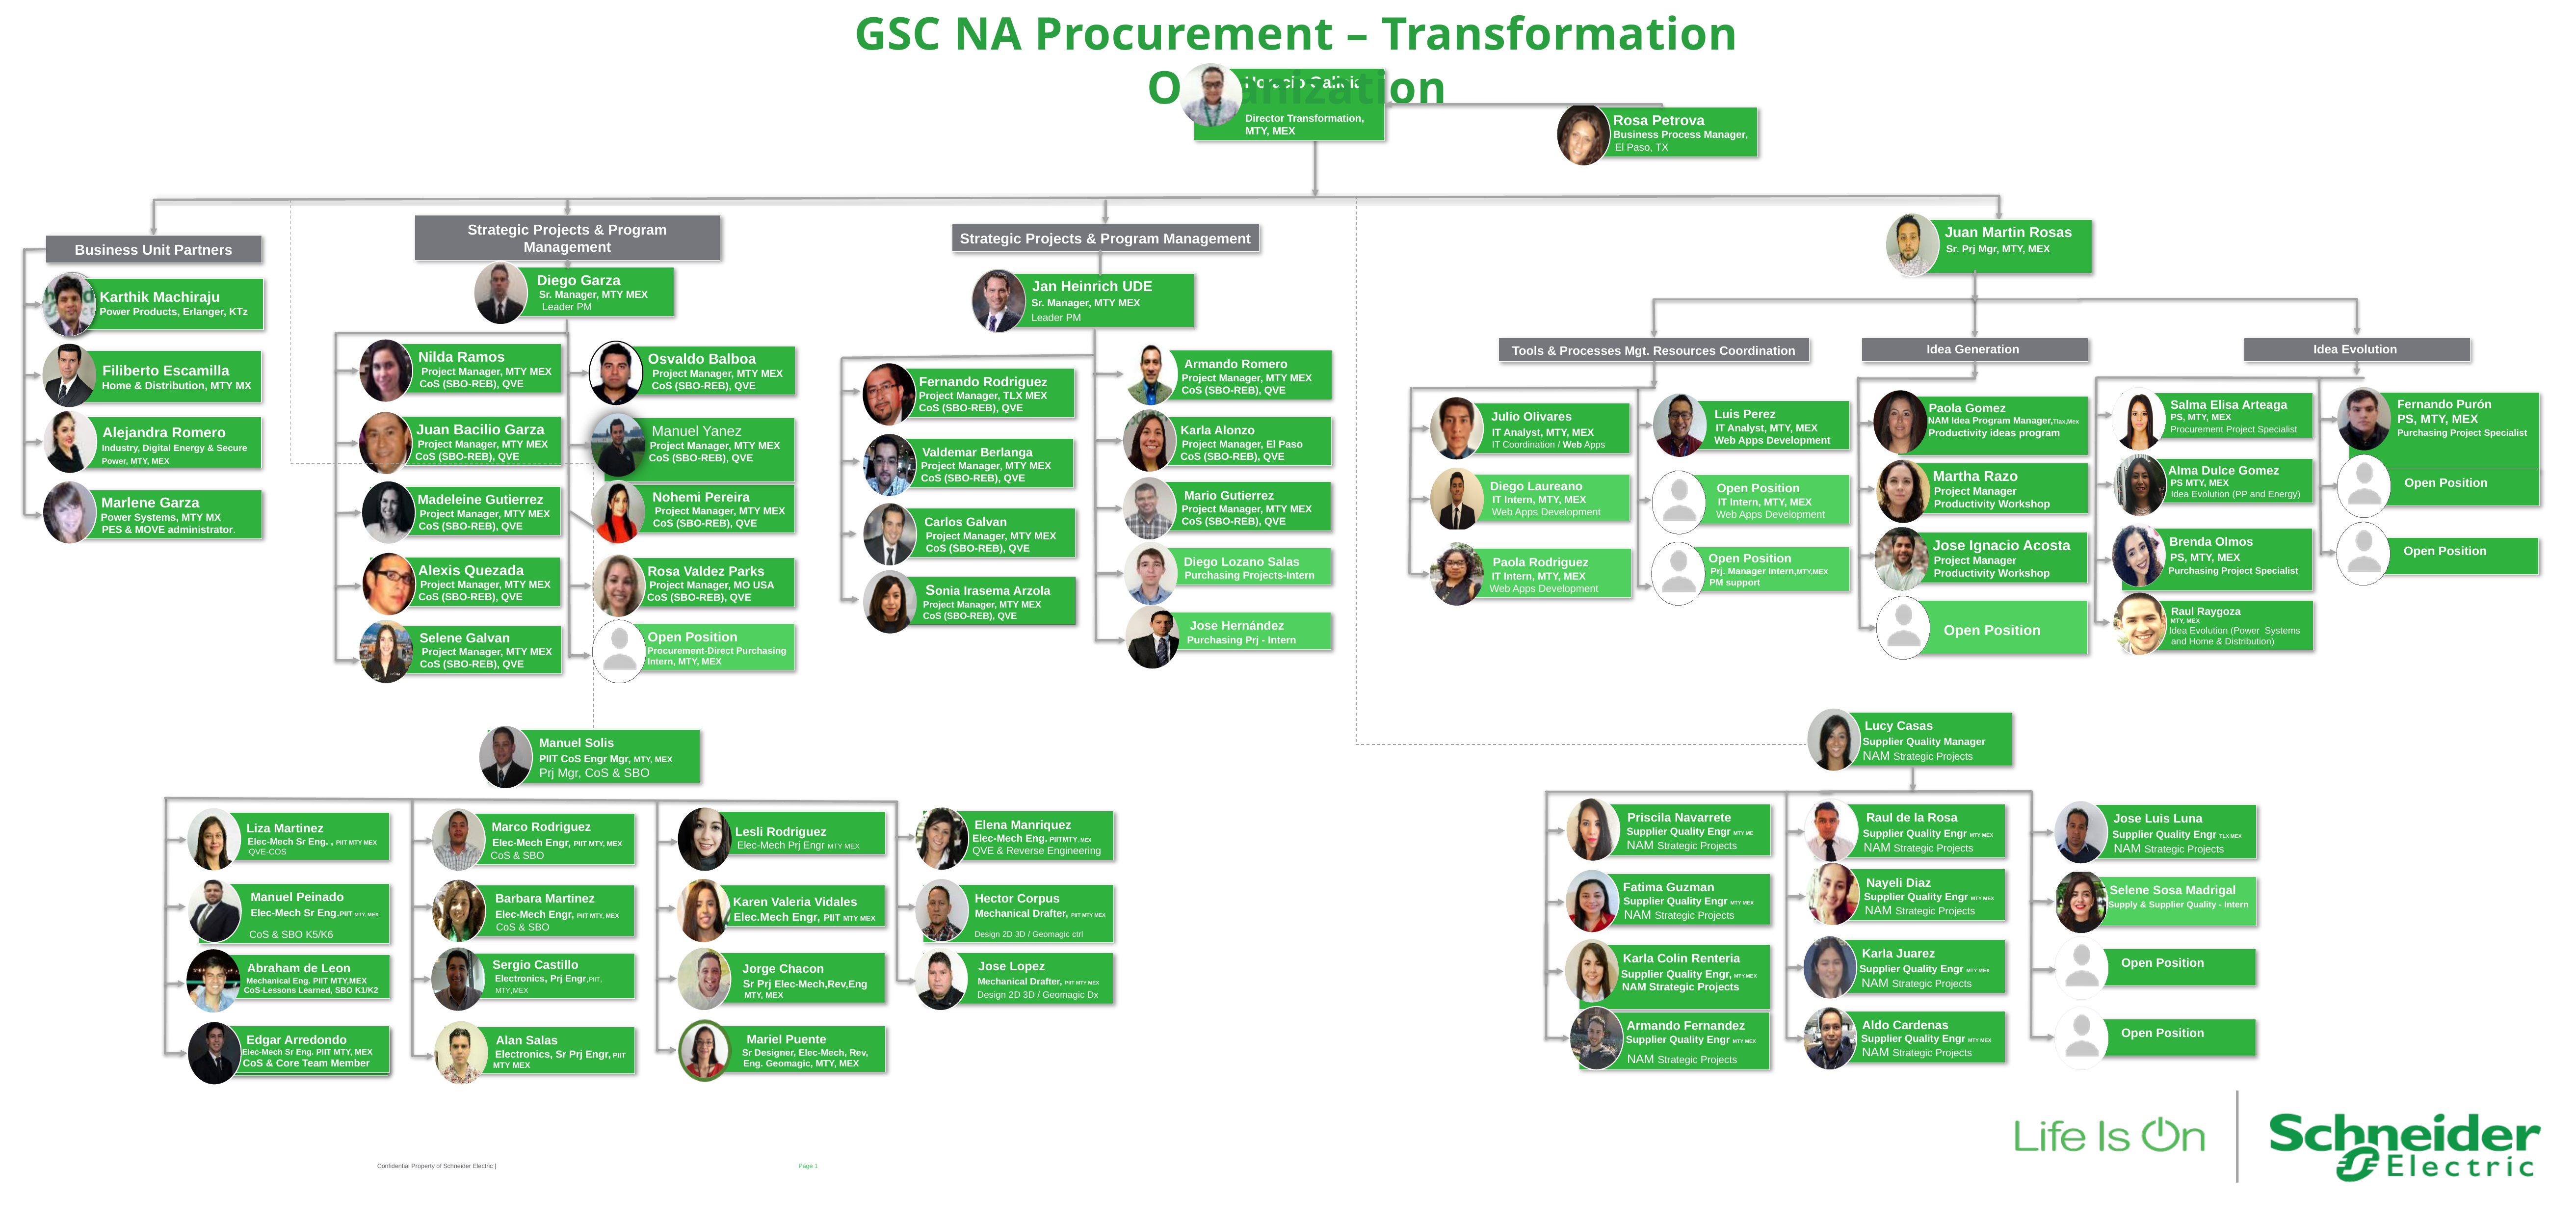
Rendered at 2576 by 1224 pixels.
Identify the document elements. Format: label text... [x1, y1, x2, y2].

picture [1556, 102, 1611, 166]
picture [1179, 63, 1243, 127]
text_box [1516, 0, 1530, 211]
text_box Karen Valeria Vidales Elec.Mech Engr, PIIT MTY MEX [733, 885, 885, 927]
picture [677, 878, 731, 943]
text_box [177, 313, 708, 616]
text_box Hector Corpus Mechanical Drafter, PIIT MTY MEX Design 2D 3D / Geomagic ctrl [971, 884, 1114, 943]
text_box Jose Lopez Mechanical Drafter, PIIT MTY MEX Design 2D 3D / Geomagic Dx [970, 953, 1113, 1004]
text_box Horacio Galicia Director Transformation, MTY, MEX [1194, 117, 1385, 141]
text_box Liza Martinez Elec-Mech Sr Eng. , PIIT MTY MEX QVE-COS [243, 812, 390, 860]
picture [434, 1021, 488, 1085]
picture [2111, 523, 2166, 587]
picture [1991, 1006, 2566, 1204]
text_box Barbara Martinez Elec-Mech Engr, PIIT MTY, MEX CoS & SBO [489, 885, 634, 936]
picture [913, 947, 968, 1011]
text_box GSC NA Procurement – Transformation Organization [1533, 1, 1892, 117]
picture [1876, 459, 1930, 523]
text_box Alejandra Romero Industry, Digital Energy & Secure Power, MTY, MEX [99, 416, 175, 468]
picture [1875, 527, 1929, 591]
text_box Marco Rodriguez Elec-Mech Engr, PIIT MTY, MEX CoS & SBO [488, 813, 635, 865]
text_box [1306, 245, 1856, 695]
picture [432, 879, 486, 943]
text_box Abraham de Leon Mechanical Eng. PIIT MTY,MEX CoS-Lessons Learned, SBO K1/K2 [243, 955, 390, 999]
text_box Business Unit Partners [46, 235, 262, 263]
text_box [1546, 708, 2257, 1070]
picture [1873, 390, 1927, 454]
picture [677, 947, 731, 1011]
picture [42, 344, 97, 407]
text_box Sergio Castillo Electronics, Prj Engr,PIIT, MTY,MEX [488, 953, 635, 999]
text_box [165, 798, 897, 802]
picture [863, 570, 917, 634]
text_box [1409, 213, 2540, 656]
picture [591, 479, 645, 544]
text_box Manuel Peinado Elec-Mech Sr Eng.PIIT MTY, MEX CoS & SBO K5/K6 [244, 883, 390, 944]
picture [2337, 387, 2392, 451]
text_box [841, 200, 1332, 664]
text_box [42, 272, 264, 337]
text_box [42, 480, 175, 544]
picture [1876, 596, 1930, 660]
text_box Open Position Procurement-Direct Purchasing Intern, MTY, MEX [649, 664, 795, 670]
picture [1651, 542, 1706, 606]
picture [2337, 454, 2392, 518]
slide_number Page 1 [803, 1162, 947, 1170]
text_box Alan Salas Electronics, Sr Prj Engr, PIIT MTY MEX [491, 1027, 635, 1074]
text_box Rosa Petrova Business Process Manager, El Paso, TX [1613, 117, 1758, 157]
text_box Jorge Chacon Sr Prj Elec-Mech,Rev,Eng MTY, MEX [734, 953, 885, 1003]
picture [186, 949, 240, 1013]
text_box Mariel Puente Sr Designer, Elec-Mech, Rev, Eng. Geomagic, MTY, MEX [724, 1026, 886, 1072]
text_box GSC NA Procurement – Transformation Organization [702, 1, 1514, 117]
picture [187, 878, 241, 943]
text_box [677, 806, 733, 872]
text_box Filiberto Escamilla Home & Distribution, MTY MX [99, 350, 175, 402]
picture [1652, 471, 1706, 534]
picture [1124, 541, 1180, 669]
picture [478, 725, 533, 789]
picture [43, 410, 97, 474]
picture [431, 808, 486, 872]
footer Confidential Property of Schneider Electric | [377, 1162, 803, 1170]
text_box Lesli Rodriguez Elec-Mech Prj Engr MTY MEX [720, 811, 886, 854]
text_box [1931, 527, 2088, 591]
text_box Edgar Arredondo Elec-Mech Sr Eng. PIIT MTY, MEX CoS & Core Team Member [244, 1026, 390, 1073]
picture [187, 1021, 241, 1085]
picture [915, 806, 969, 871]
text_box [154, 195, 1514, 200]
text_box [335, 223, 795, 661]
picture [186, 807, 241, 871]
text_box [1533, 195, 1999, 200]
picture [431, 947, 485, 1011]
picture [359, 619, 414, 684]
picture [592, 619, 646, 684]
picture [914, 878, 969, 942]
text_box Elena Manriquez Elec-Mech Eng. PIITMTY, MEX QVE & Reverse Engineering [972, 811, 1114, 860]
text_box Selene Galvan Project Manager, MTY MEX CoS (SBO-REB), QVE [417, 665, 562, 674]
text_box [677, 1017, 733, 1084]
text_box Manuel Solis PIIT CoS Engr Mgr, MTY, MEX Prj Mgr, CoS & SBO [535, 729, 700, 783]
